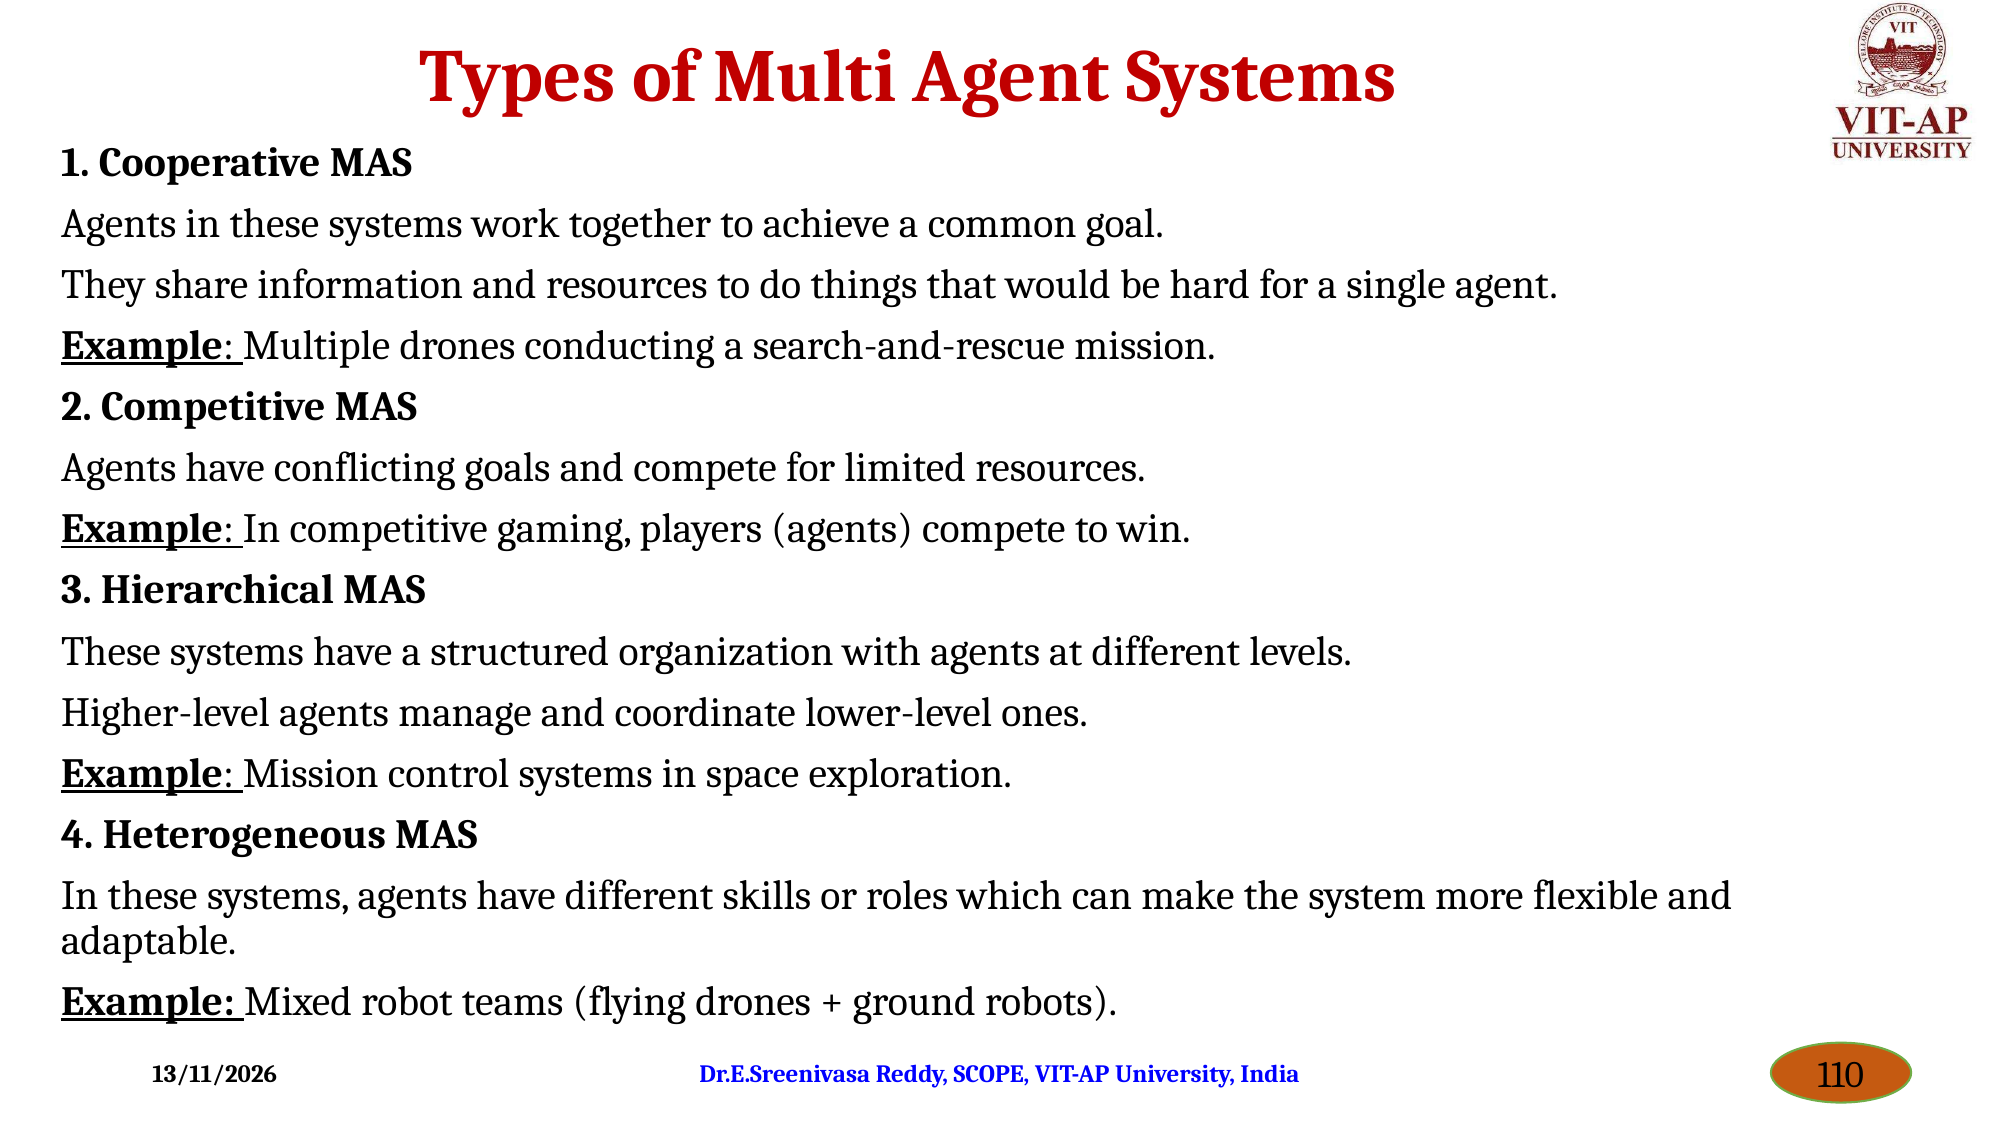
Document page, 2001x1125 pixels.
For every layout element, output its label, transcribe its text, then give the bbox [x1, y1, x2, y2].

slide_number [137, 1042, 588, 1103]
list 1. Cooperative MAS Agents in these systems work together to achieve a common goal. They share information and resources to do things that would be hard for a single agent. Example: Multiple drones conducting a search-and-rescue mission. 2. Competitive MAS Agents have conflicting goals and compete for limited resources. Example: In competitive gaming, players (agents) compete to win. 3. Hierarchical MAS These systems have a structured organization with agents at different levels. Higher-level agents manage and coordinate lower-level ones. Example: Mission control systems in space exploration. 4. Heterogeneous MAS In these systems, agents have different skills or roles which can make the system more flexible and adaptable. Example: Mixed robot teams (flying drones + ground robots). [45, 132, 1926, 1043]
title Types of Multi Agent Systems [45, 22, 1771, 132]
footer Dr.E.Sreenivasa Reddy, SCOPE, VIT-AP University, India [662, 1042, 1338, 1103]
picture [1811, 0, 2000, 189]
text_box 110 [1769, 1041, 1913, 1104]
